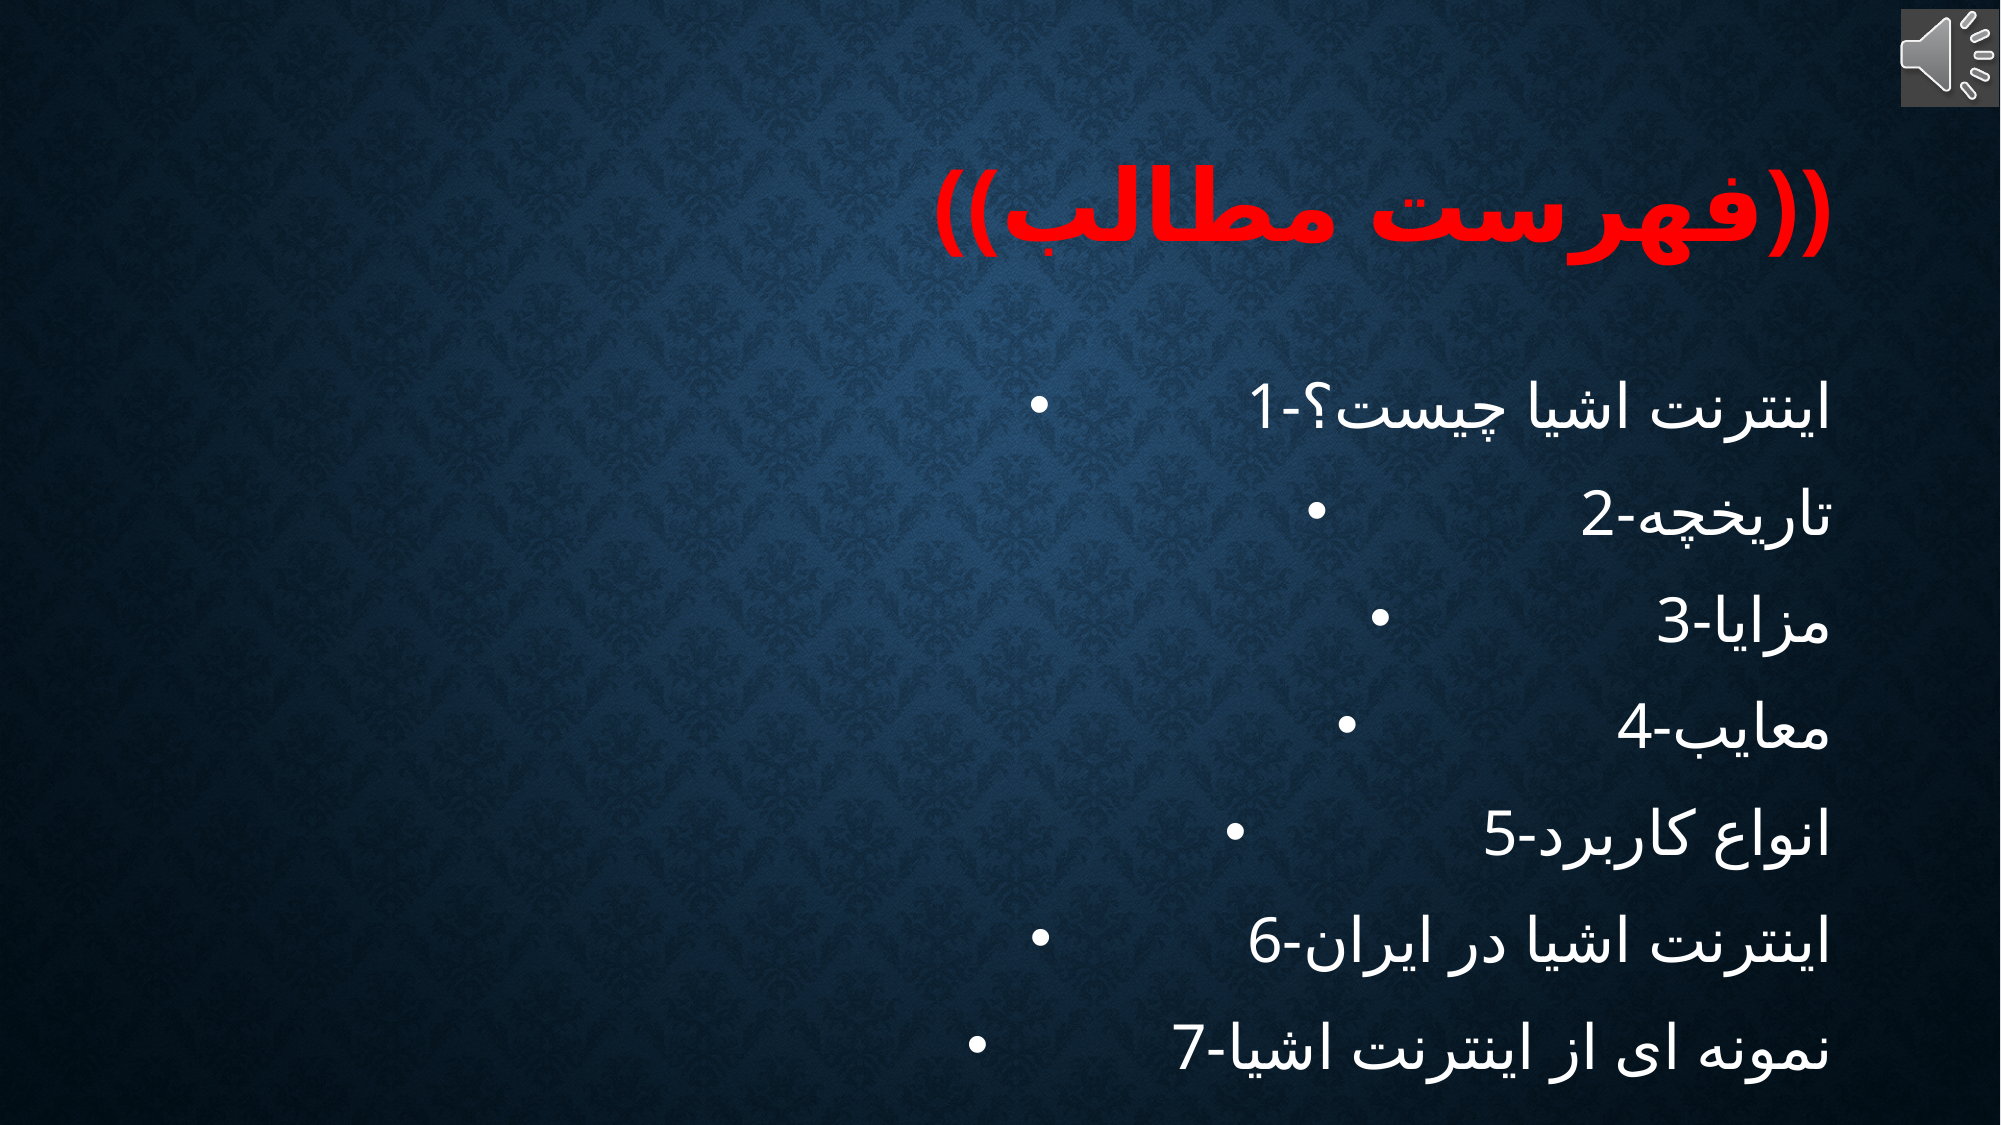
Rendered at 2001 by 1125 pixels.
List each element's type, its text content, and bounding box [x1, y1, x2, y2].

title ((فهرست مطالب)) [149, 99, 1849, 318]
list 1-اینترنت اشیا چیست؟ 2-تاریخچه 3-مزایا 4-معایب 5-انواع کاربرد 6-اینترنت اشیا در ایران 7-نمونه ای از اینترنت اشیا [149, 343, 1849, 1090]
picture [1899, 7, 2000, 109]
